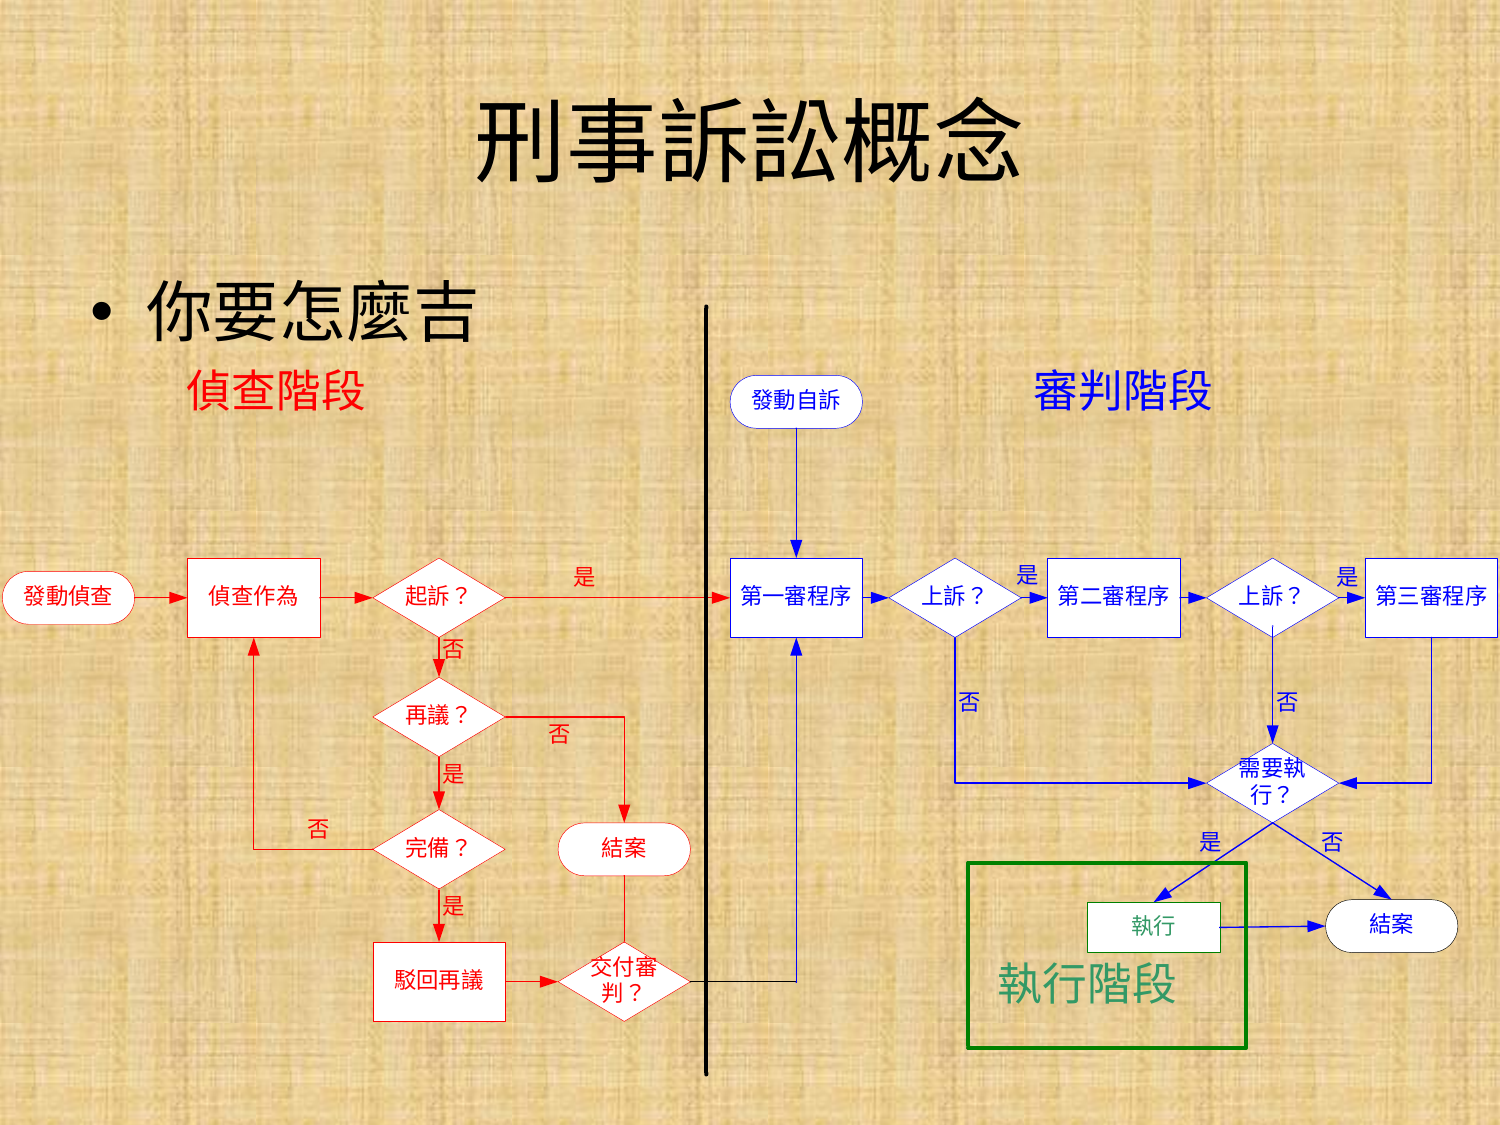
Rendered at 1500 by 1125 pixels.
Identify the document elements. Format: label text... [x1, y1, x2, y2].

picture [0, 0, 1500, 1125]
list 你要怎麼吉 [75, 262, 1425, 300]
title 刑事訴訟概念 [75, 45, 1425, 233]
